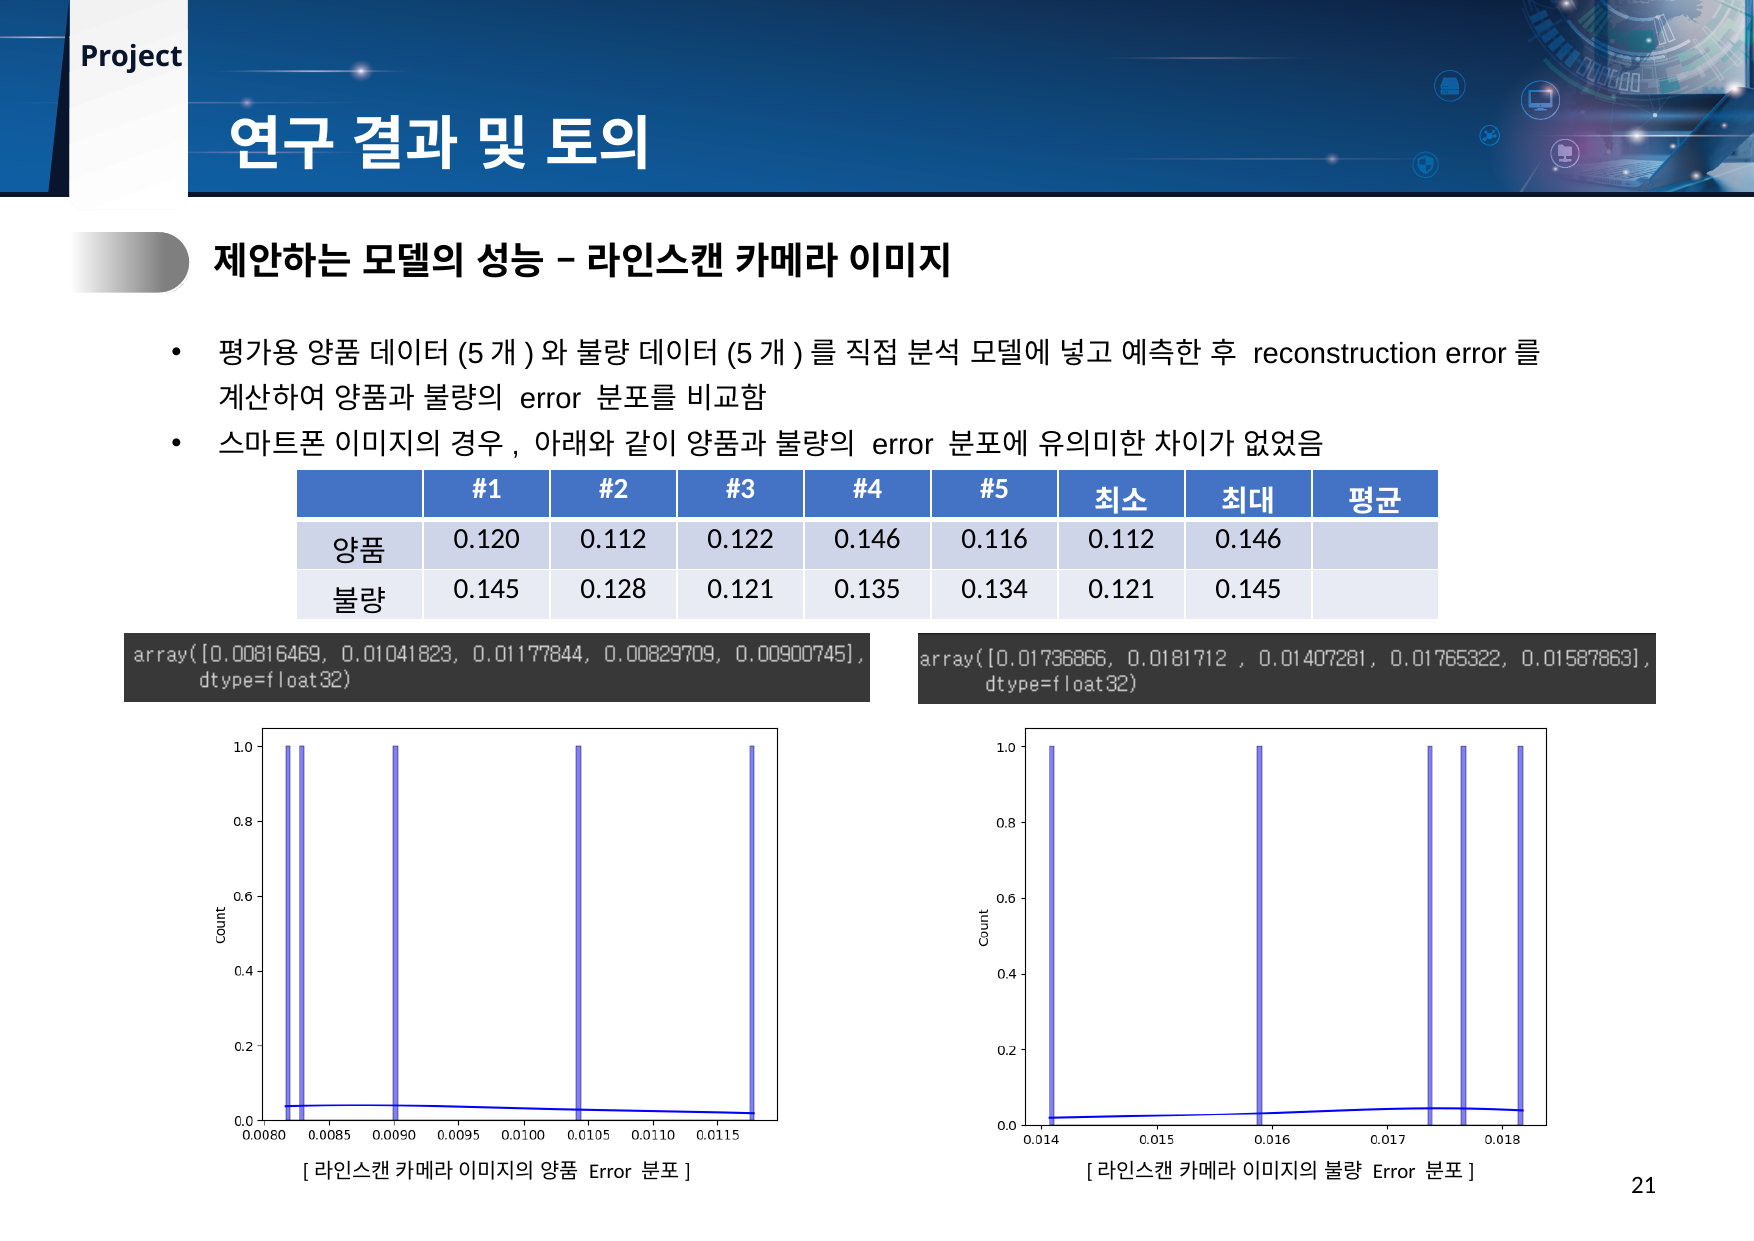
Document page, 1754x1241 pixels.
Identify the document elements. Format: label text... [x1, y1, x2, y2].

table_cell [1313, 522, 1438, 569]
table_header #4 [805, 470, 930, 517]
table_cell 0.116 [932, 522, 1057, 569]
table_cell [1313, 570, 1438, 619]
table_cell 0.121 [678, 570, 803, 619]
table_header 최대 [1186, 470, 1311, 517]
table_cell 0.146 [805, 522, 930, 569]
text_box 21 [1616, 1160, 1752, 1206]
picture [0, 0, 69, 192]
table_header #1 [424, 470, 549, 517]
table_header 최소 [1059, 470, 1184, 517]
picture [188, 0, 1754, 192]
text_box [라인스캔 카메라 이미지의 양품 Error 분포] [255, 1151, 738, 1191]
text_box 평가용 양품 데이터(5개)와 불량 데이터(5개)를 직접 분석 모델에 넣고 예측한 후 reconstruction error를 계산하여 양품과 불량의 error 분포를 비교함 스마트폰 이미지의 경우, 아래와 같이 양품과 불량의 error 분포에 유의미한 차이가 없었음 [156, 316, 1656, 468]
text_box 연구 결과 및 토의 [213, 98, 1522, 184]
table_header #3 [678, 470, 803, 517]
table_header #2 [551, 470, 676, 517]
table_cell 0.112 [1059, 522, 1184, 569]
table_cell 불량 [297, 570, 422, 619]
picture [918, 633, 1656, 704]
picture [205, 718, 786, 1151]
table_header [297, 470, 422, 517]
table_cell 0.145 [1186, 570, 1311, 619]
table_header 평균 [1313, 470, 1438, 517]
table_cell 0.122 [678, 522, 803, 569]
table_cell 0.145 [424, 570, 549, 619]
table_cell 0.146 [1186, 522, 1311, 569]
picture [968, 718, 1554, 1156]
table_header #5 [932, 470, 1057, 517]
table_cell 0.121 [1059, 570, 1184, 619]
table_cell 양품 [297, 522, 422, 569]
table_cell 0.135 [805, 570, 930, 619]
picture [124, 633, 870, 702]
table_cell 0.120 [424, 522, 549, 569]
text_box [라인스캔 카메라 이미지의 불량 Error 분포] [1039, 1156, 1522, 1191]
table_cell 0.128 [551, 570, 676, 619]
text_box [70, 230, 1071, 294]
table_cell 0.134 [932, 570, 1057, 619]
table_cell 0.112 [551, 522, 676, 569]
